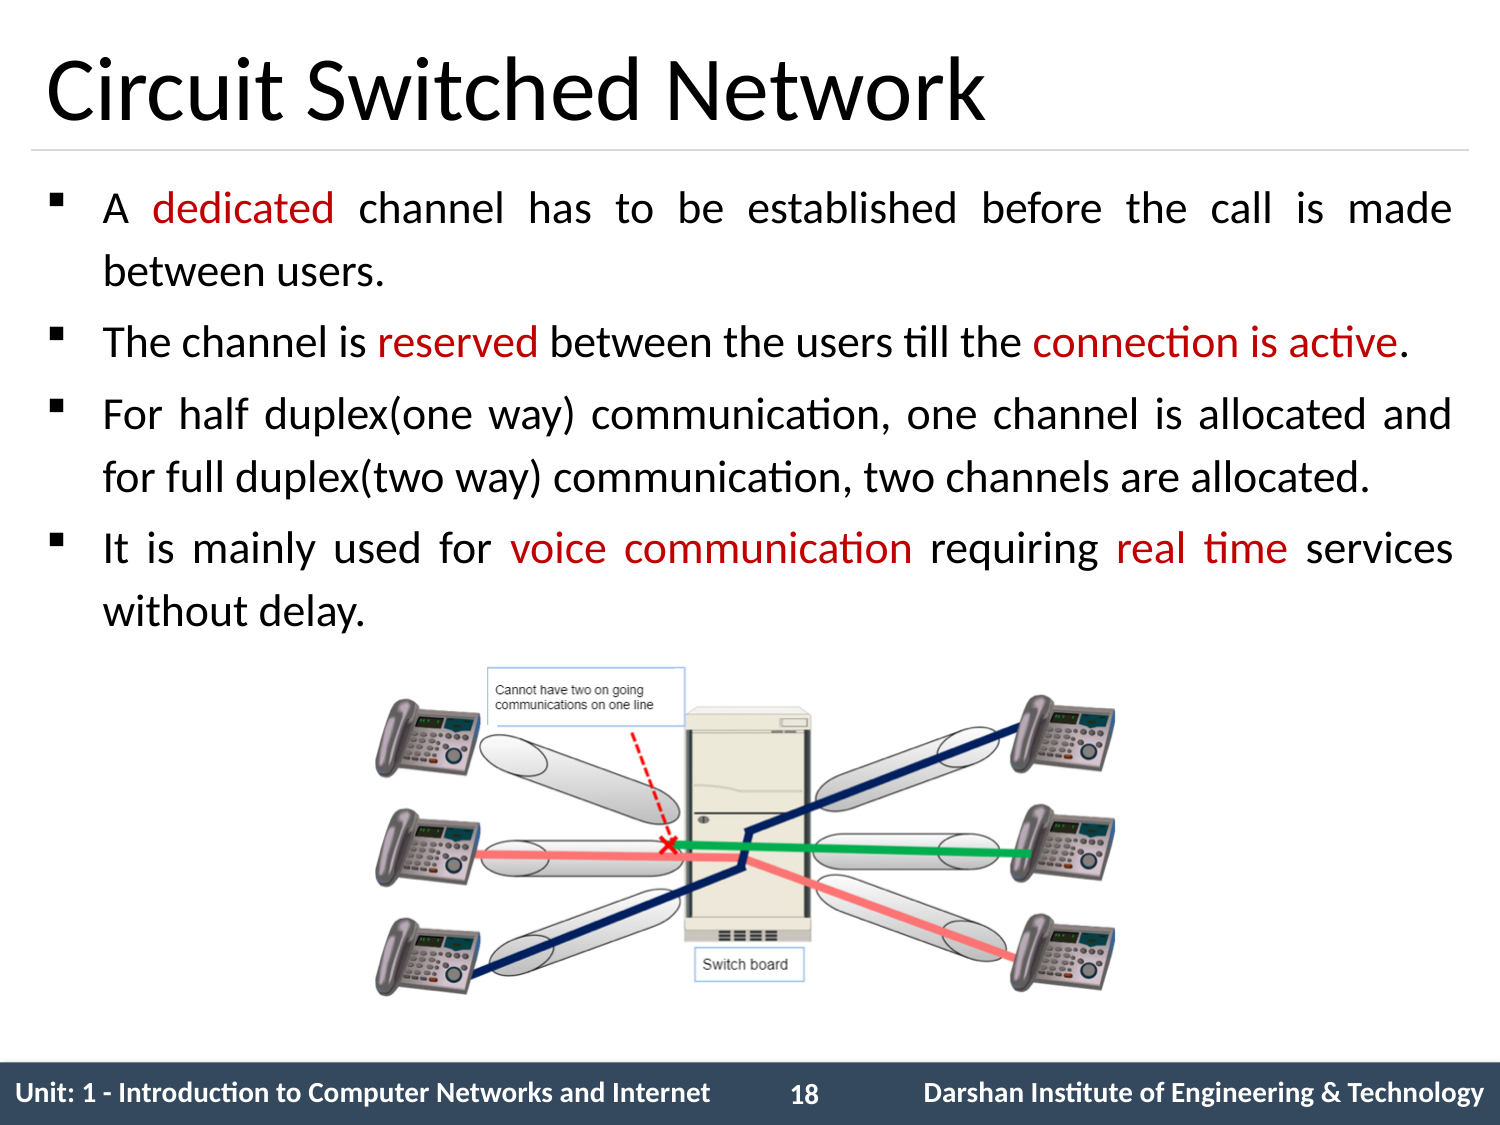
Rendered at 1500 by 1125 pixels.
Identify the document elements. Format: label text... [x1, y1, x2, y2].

list A dedicated channel has to be established before the call is made between users. The channel is reserved between the users till the connection is active. For half duplex(one way) communication, one channel is allocated and for full duplex(two way) communication, two channels are allocated. It is mainly used for voice communication requiring real time services without delay. [31, 162, 1469, 1038]
title Circuit Switched Network [31, 17, 1469, 150]
picture [374, 662, 1126, 1007]
